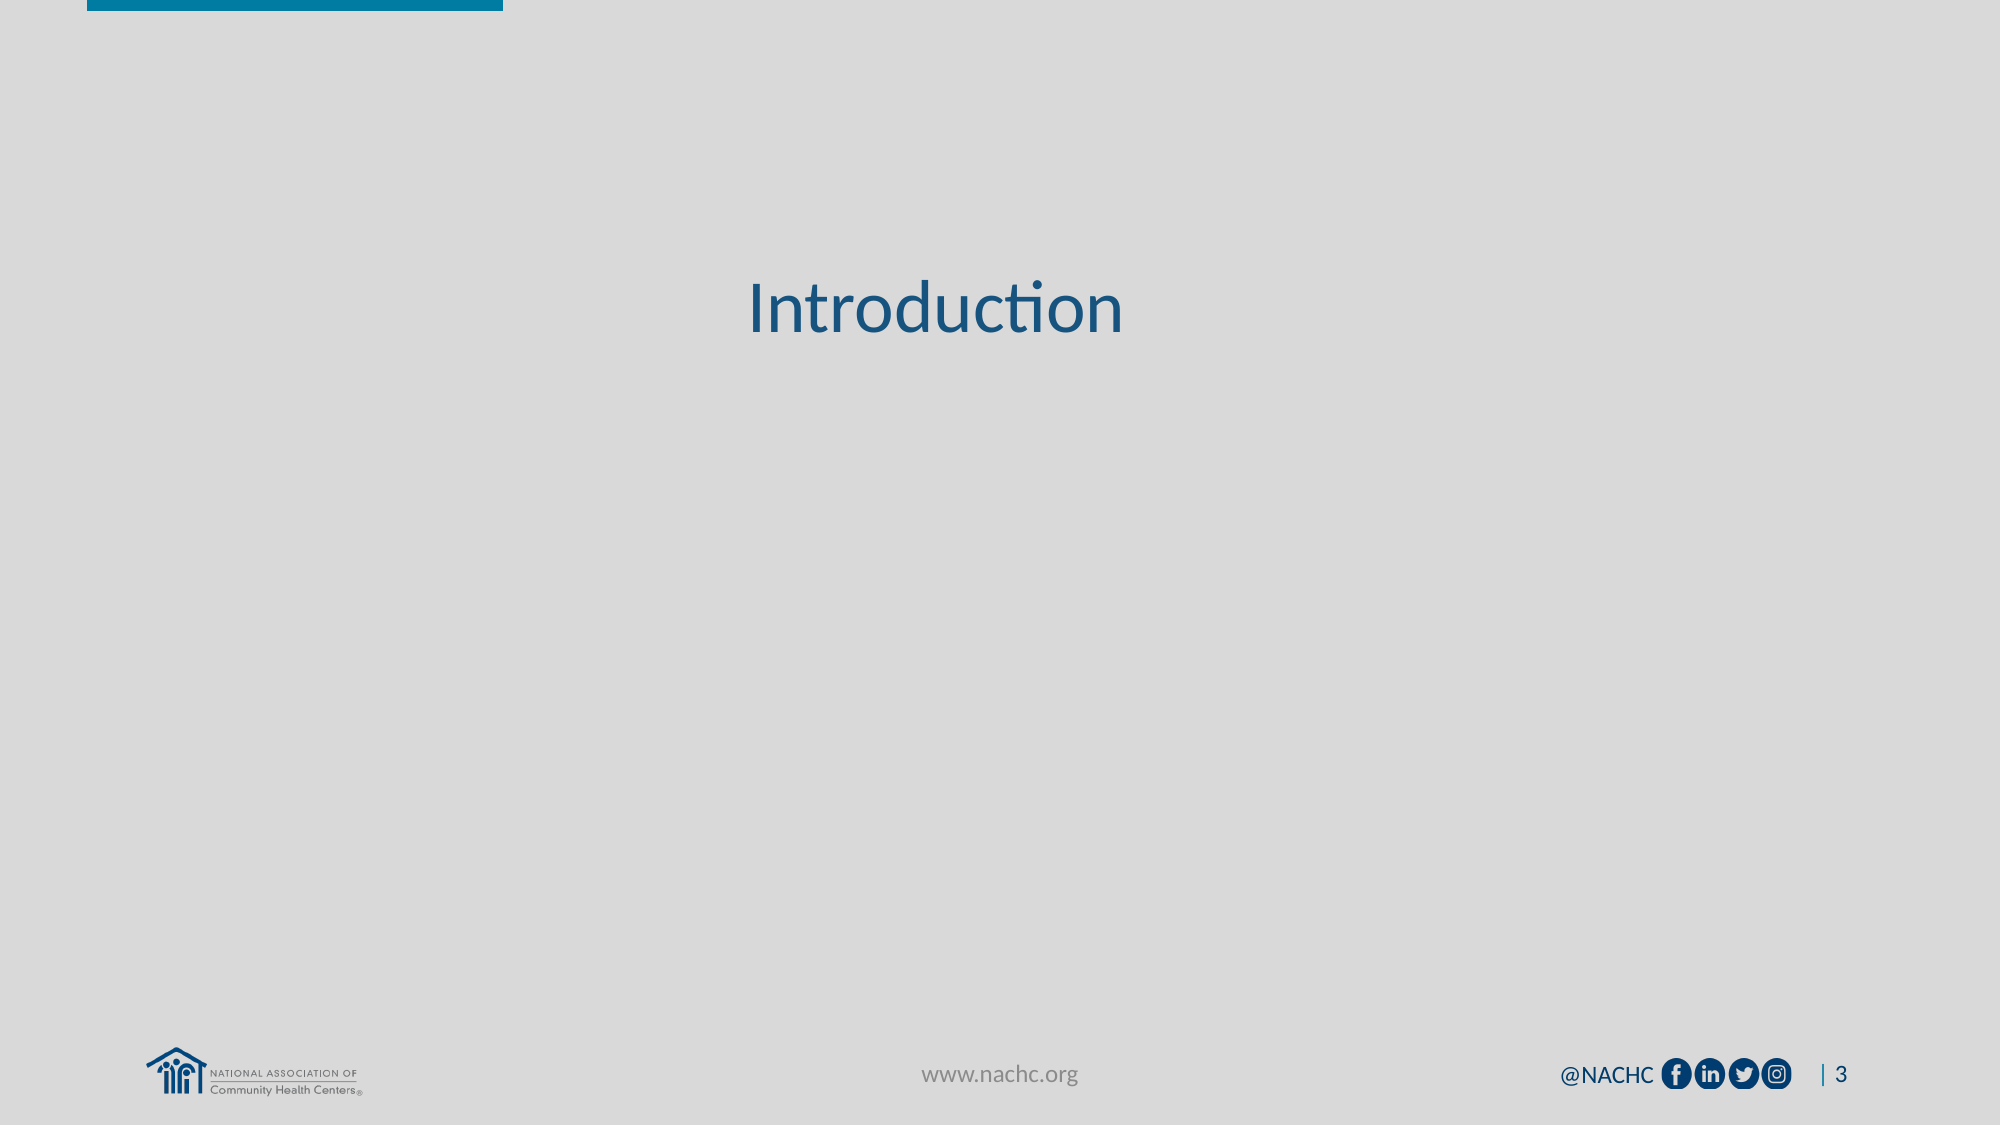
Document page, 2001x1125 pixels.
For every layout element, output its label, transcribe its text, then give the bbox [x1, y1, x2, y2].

footer www.nachc.org [662, 1042, 1338, 1103]
slide_number | 3 [1412, 1042, 1863, 1103]
text_box Introduction [86, 249, 1787, 355]
